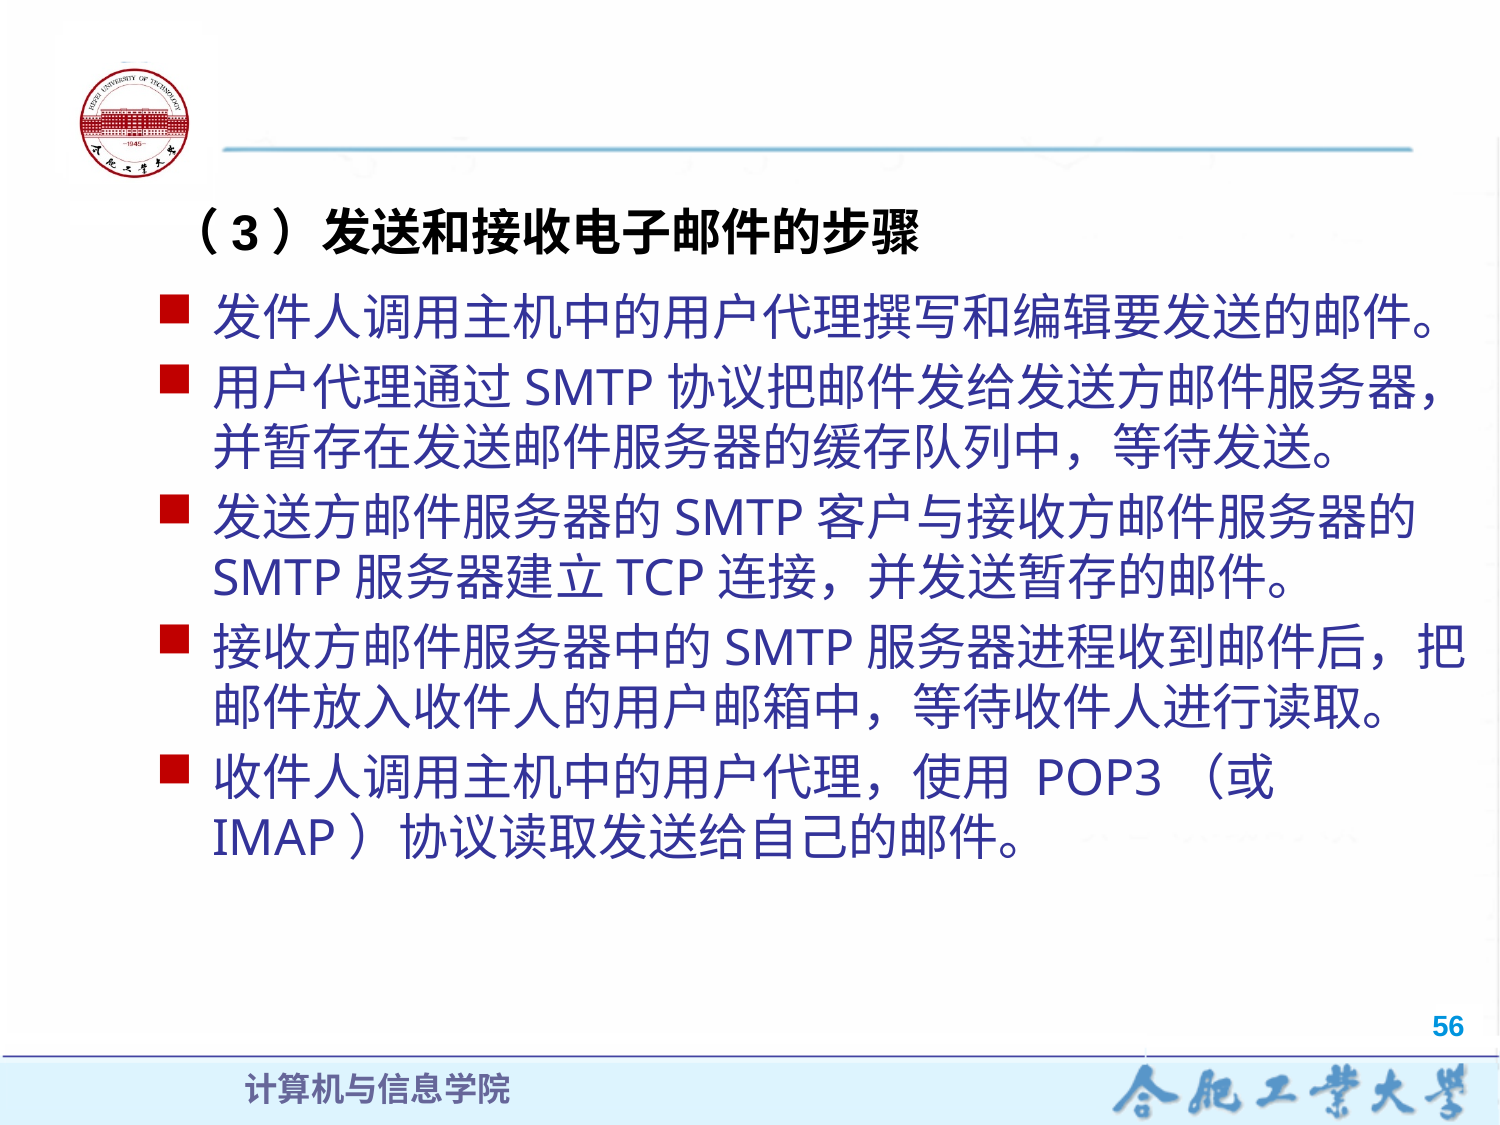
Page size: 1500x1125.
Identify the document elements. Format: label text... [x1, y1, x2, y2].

text_box （3）发送和接收电子邮件的步骤 [154, 192, 959, 268]
text_box 发件人调用主机中的用户代理撰写和编辑要发送的邮件。 用户代理通过SMTP协议把邮件发给发送方邮件服务器，并暂存在发送邮件服务器的缓存队列中，等待发送。 发送方邮件服务器的SMTP客户与接收方邮件服务器的 SMTP服务器建立TCP连接，并发送暂存的邮件。 接收方邮件服务器中的SMTP服务器进程收到邮件后，把邮件放入收件人的用户邮箱中，等待收件人进行读取。 收件人调用主机中的用户代理，使用 POP3（或 IMAP）协议读取发送给自己的邮件。 [141, 278, 1485, 933]
picture [0, 0, 1500, 1125]
